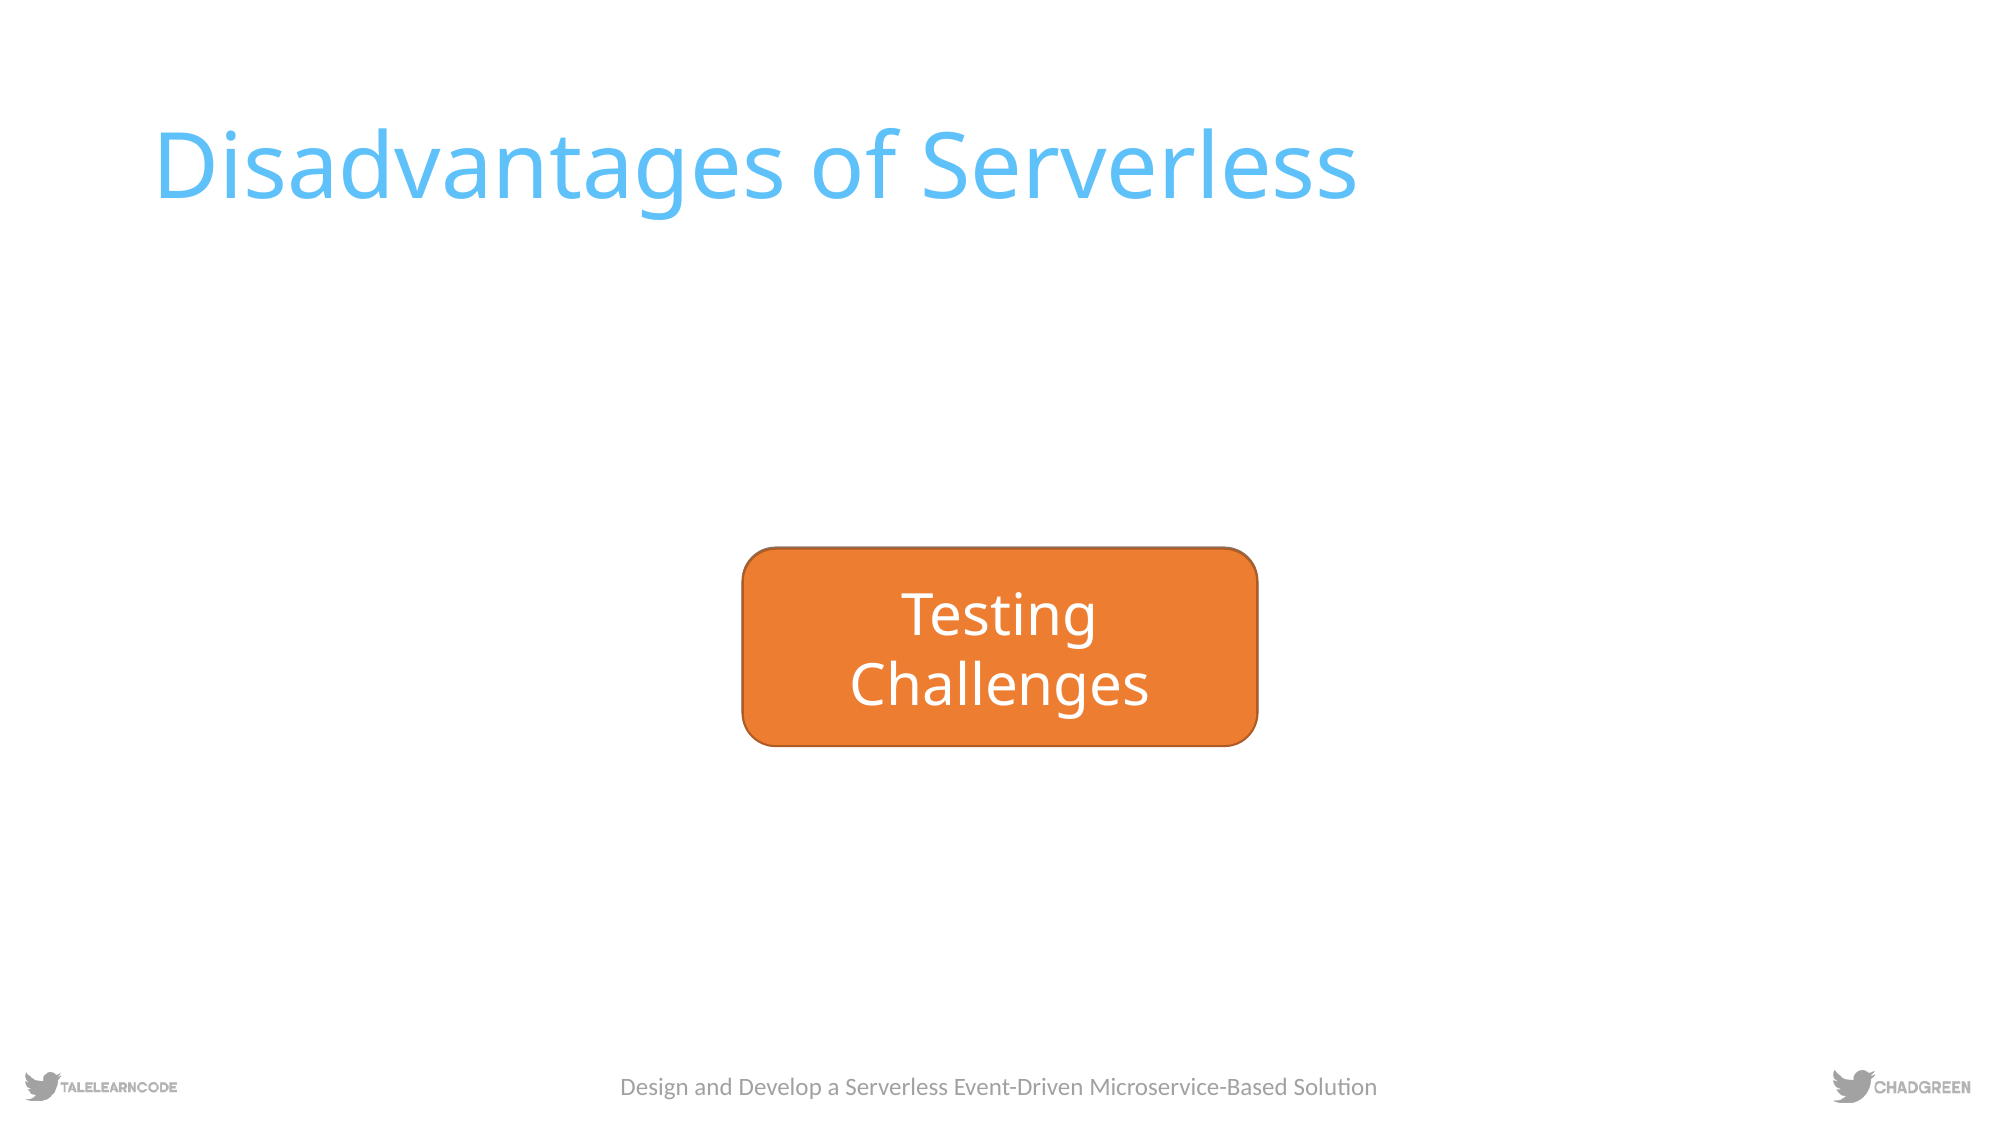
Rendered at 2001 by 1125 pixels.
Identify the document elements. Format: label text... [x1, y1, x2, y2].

title Disadvantages of Serverless [137, 59, 1863, 278]
text_box Testing Challenges [741, 547, 1259, 748]
